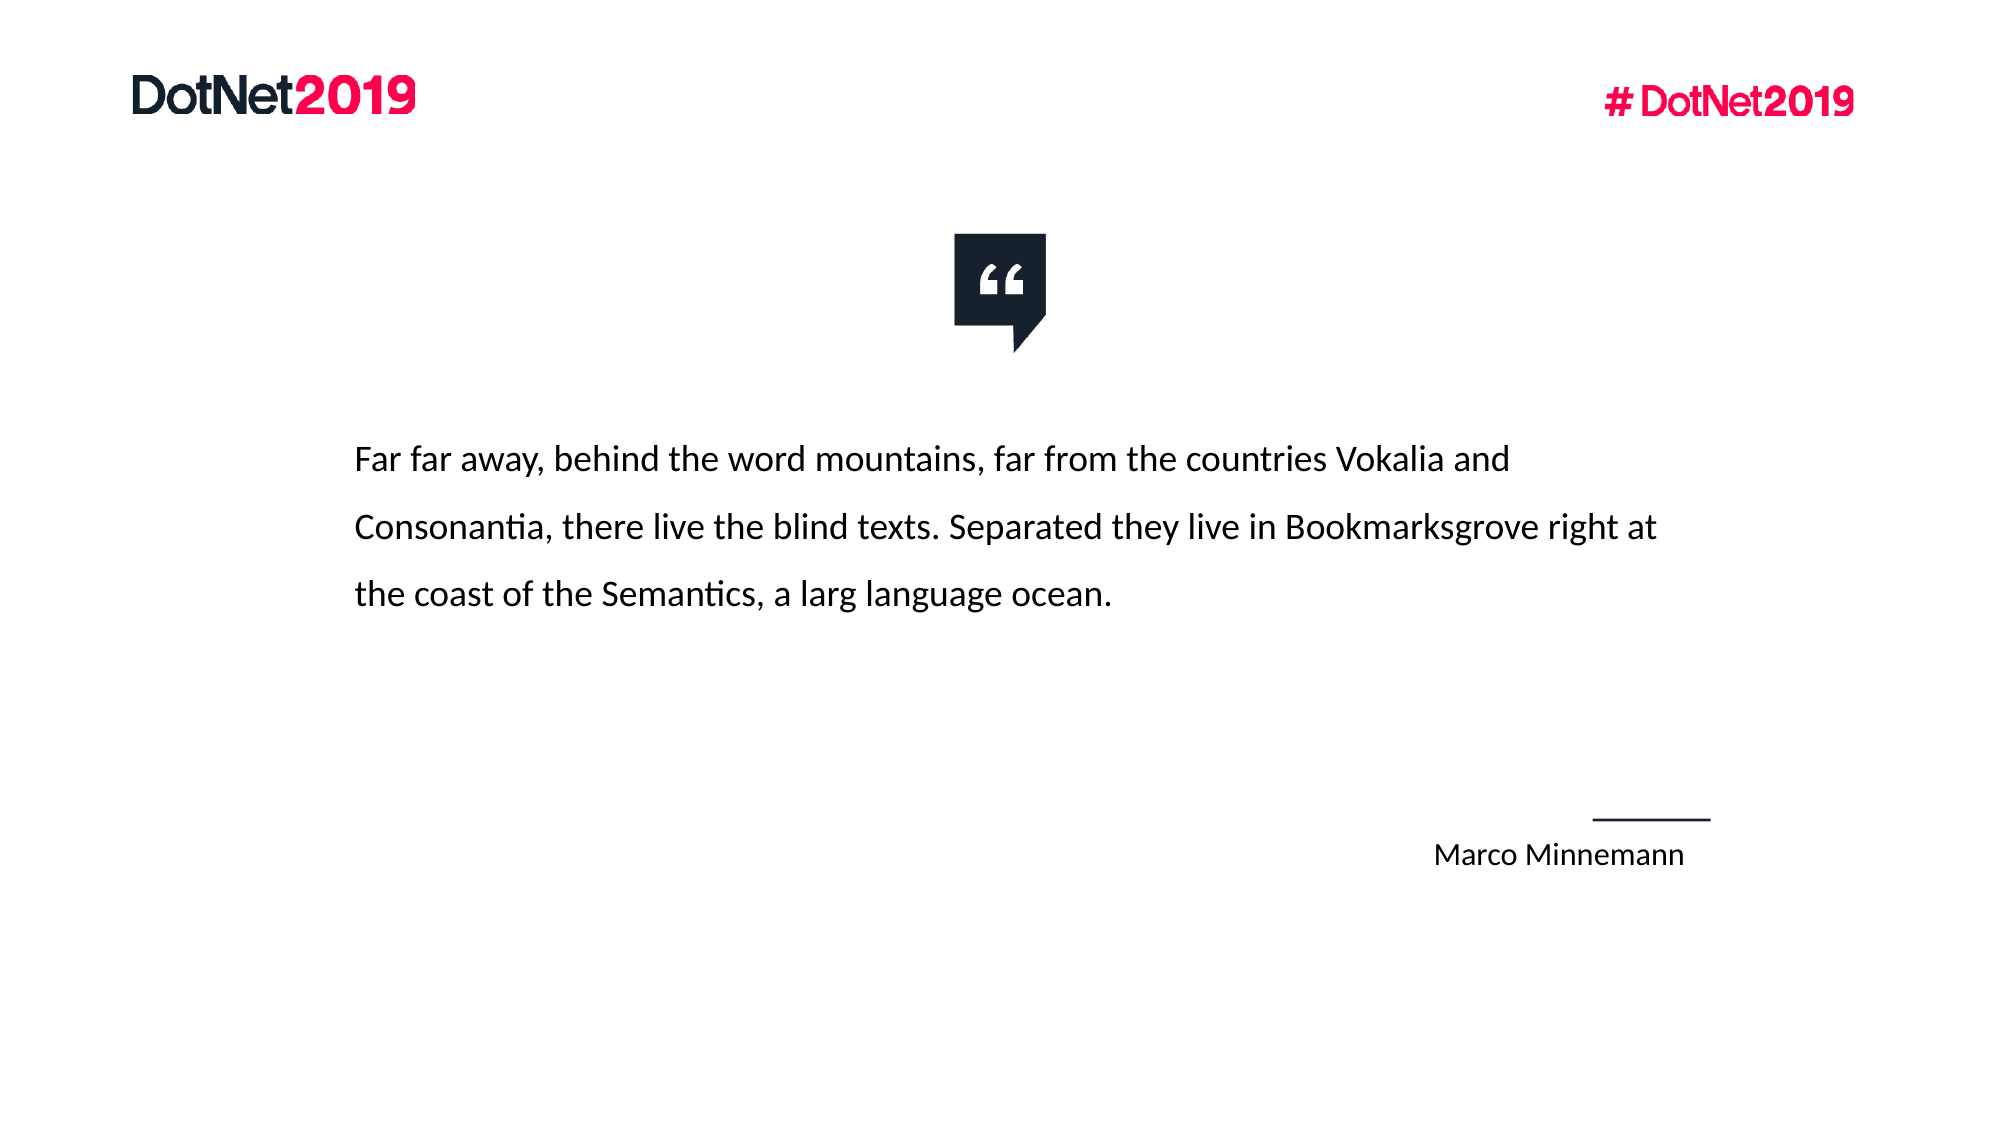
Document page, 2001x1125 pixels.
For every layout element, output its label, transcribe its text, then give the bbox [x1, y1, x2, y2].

picture [954, 233, 1046, 353]
list Far far away, behind the word mountains, far from the countries Vokalia and Consonantia, there live the blind texts. Separated they live in Bookmarksgrove right at the coast of the Semantics, a larg language ocean. [339, 404, 1709, 738]
list Marco Minnemann [1418, 830, 1709, 906]
